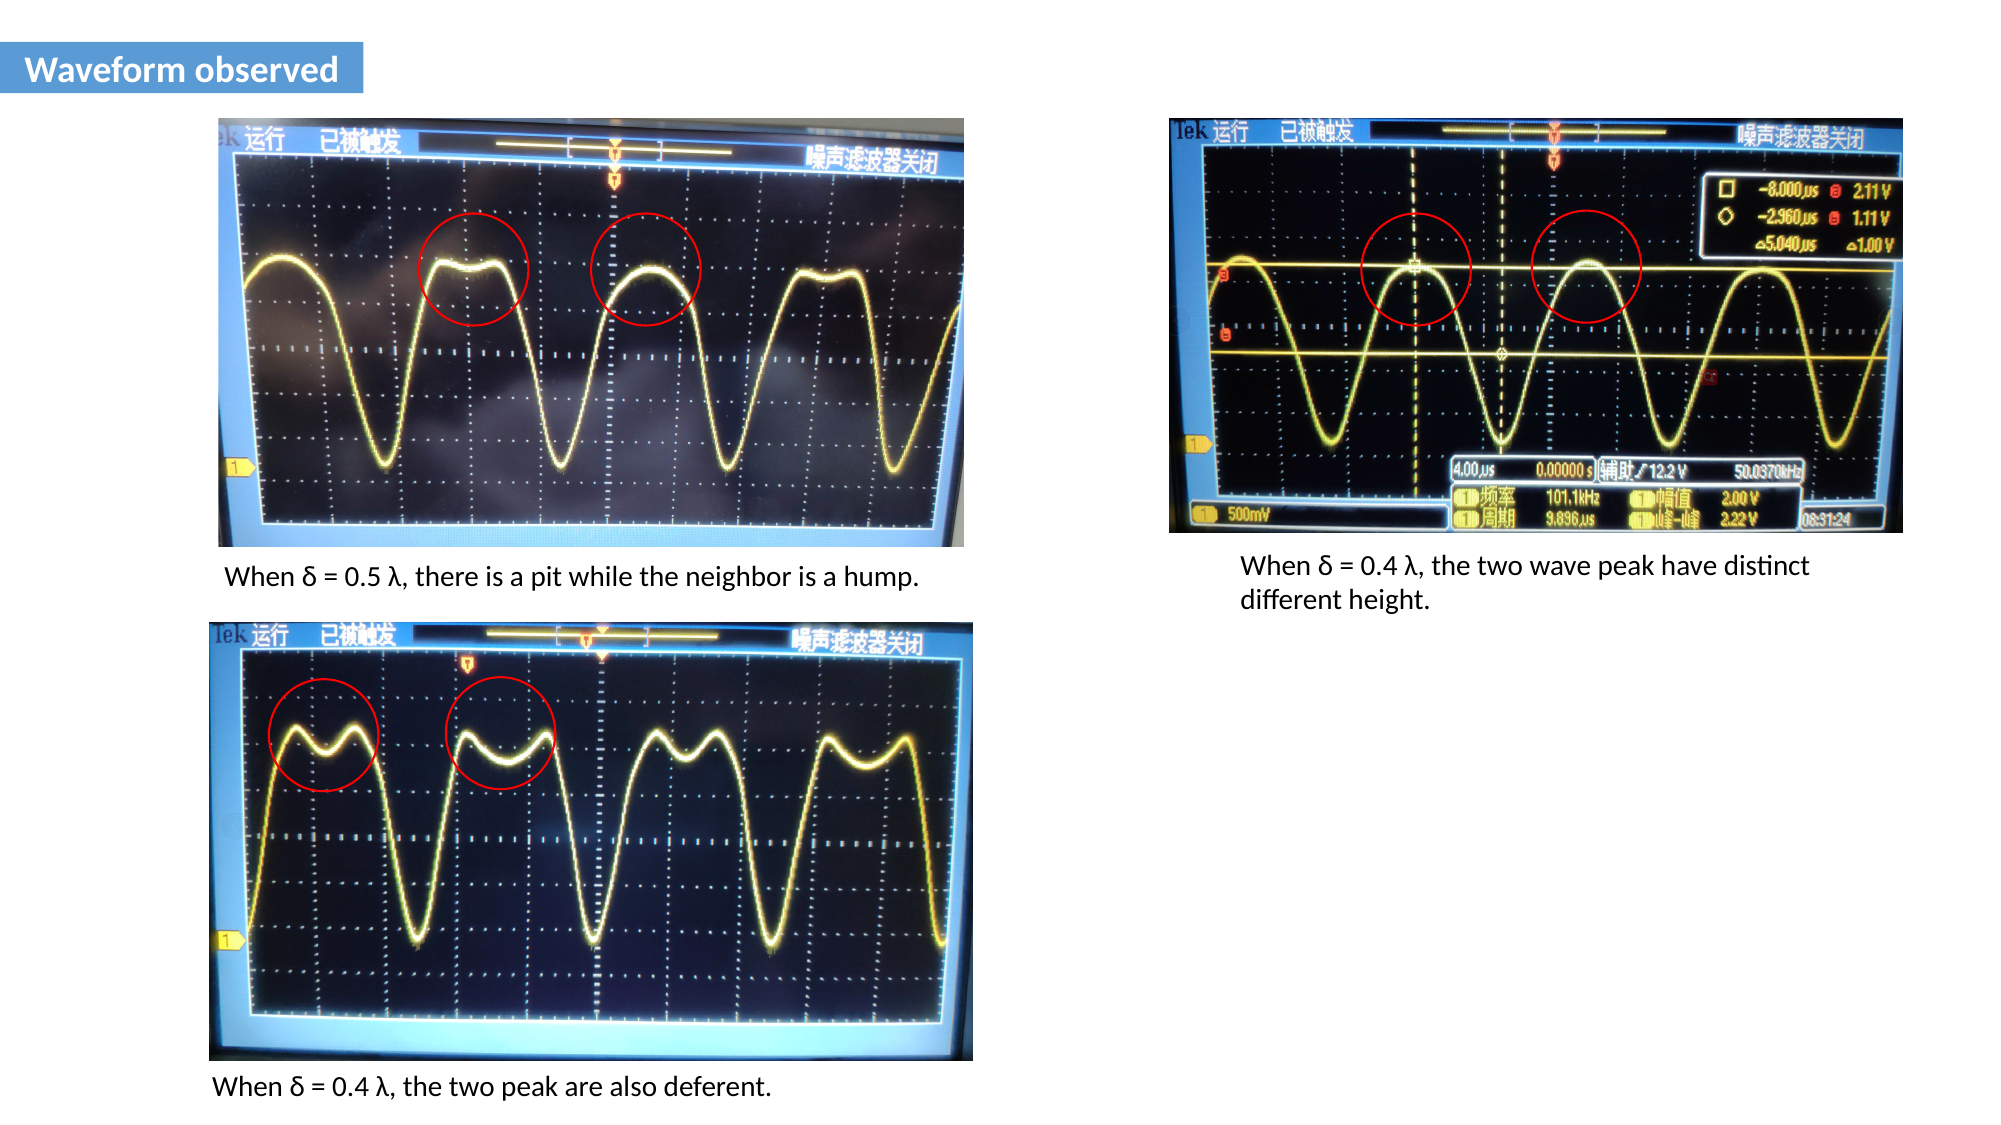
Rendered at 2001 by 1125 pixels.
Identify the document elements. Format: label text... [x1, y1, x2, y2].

picture [218, 118, 964, 547]
text_box When δ = 0.5 λ, there is a pit while the neighbor is a hump. [209, 549, 1049, 600]
text_box When δ = 0.4 λ, the two wave peak have distinct different height. [1225, 538, 1871, 624]
text_box Waveform observed [0, 41, 364, 94]
picture [1169, 118, 1903, 533]
picture [209, 622, 973, 1061]
text_box When δ = 0.4 λ, the two peak are also deferent. [197, 1060, 951, 1110]
